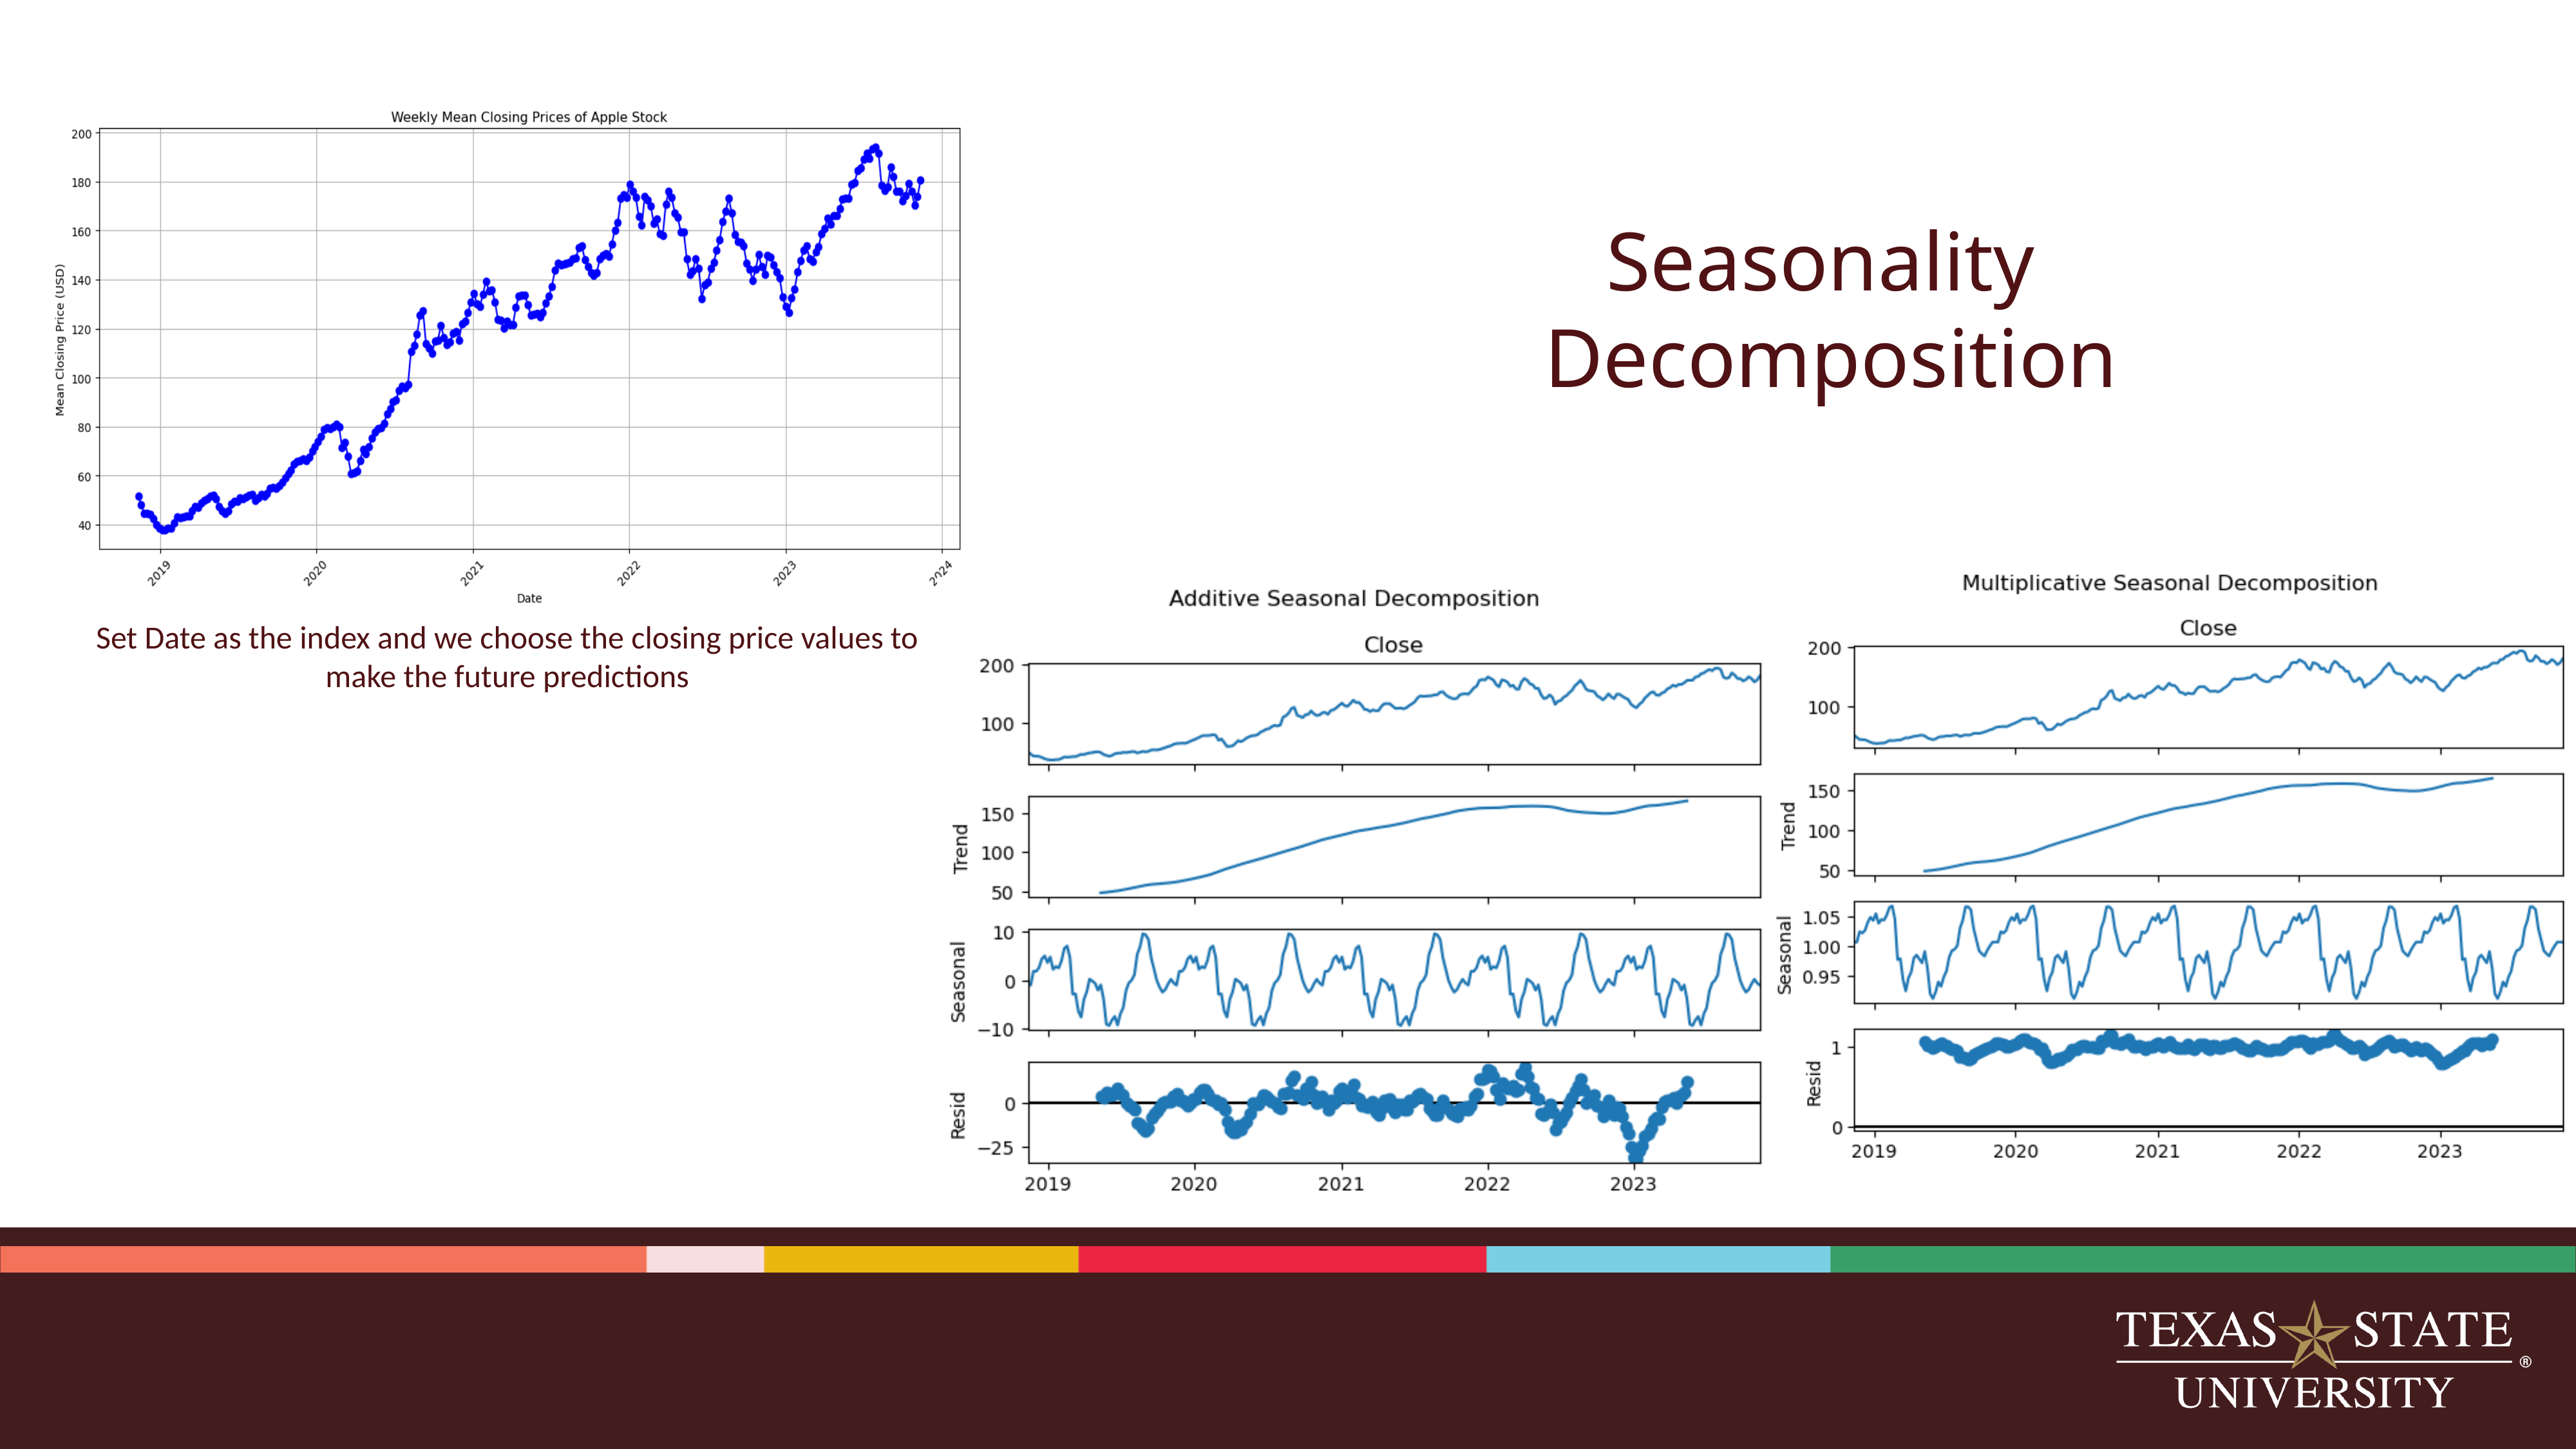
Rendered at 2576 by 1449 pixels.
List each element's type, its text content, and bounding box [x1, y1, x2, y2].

picture [0, 1246, 2576, 1449]
text_box Set Date as the index and we choose the closing price values to make the future predictions [77, 613, 936, 699]
picture [48, 103, 2576, 1209]
text_box Seasonality Decomposition [1492, 205, 2170, 408]
